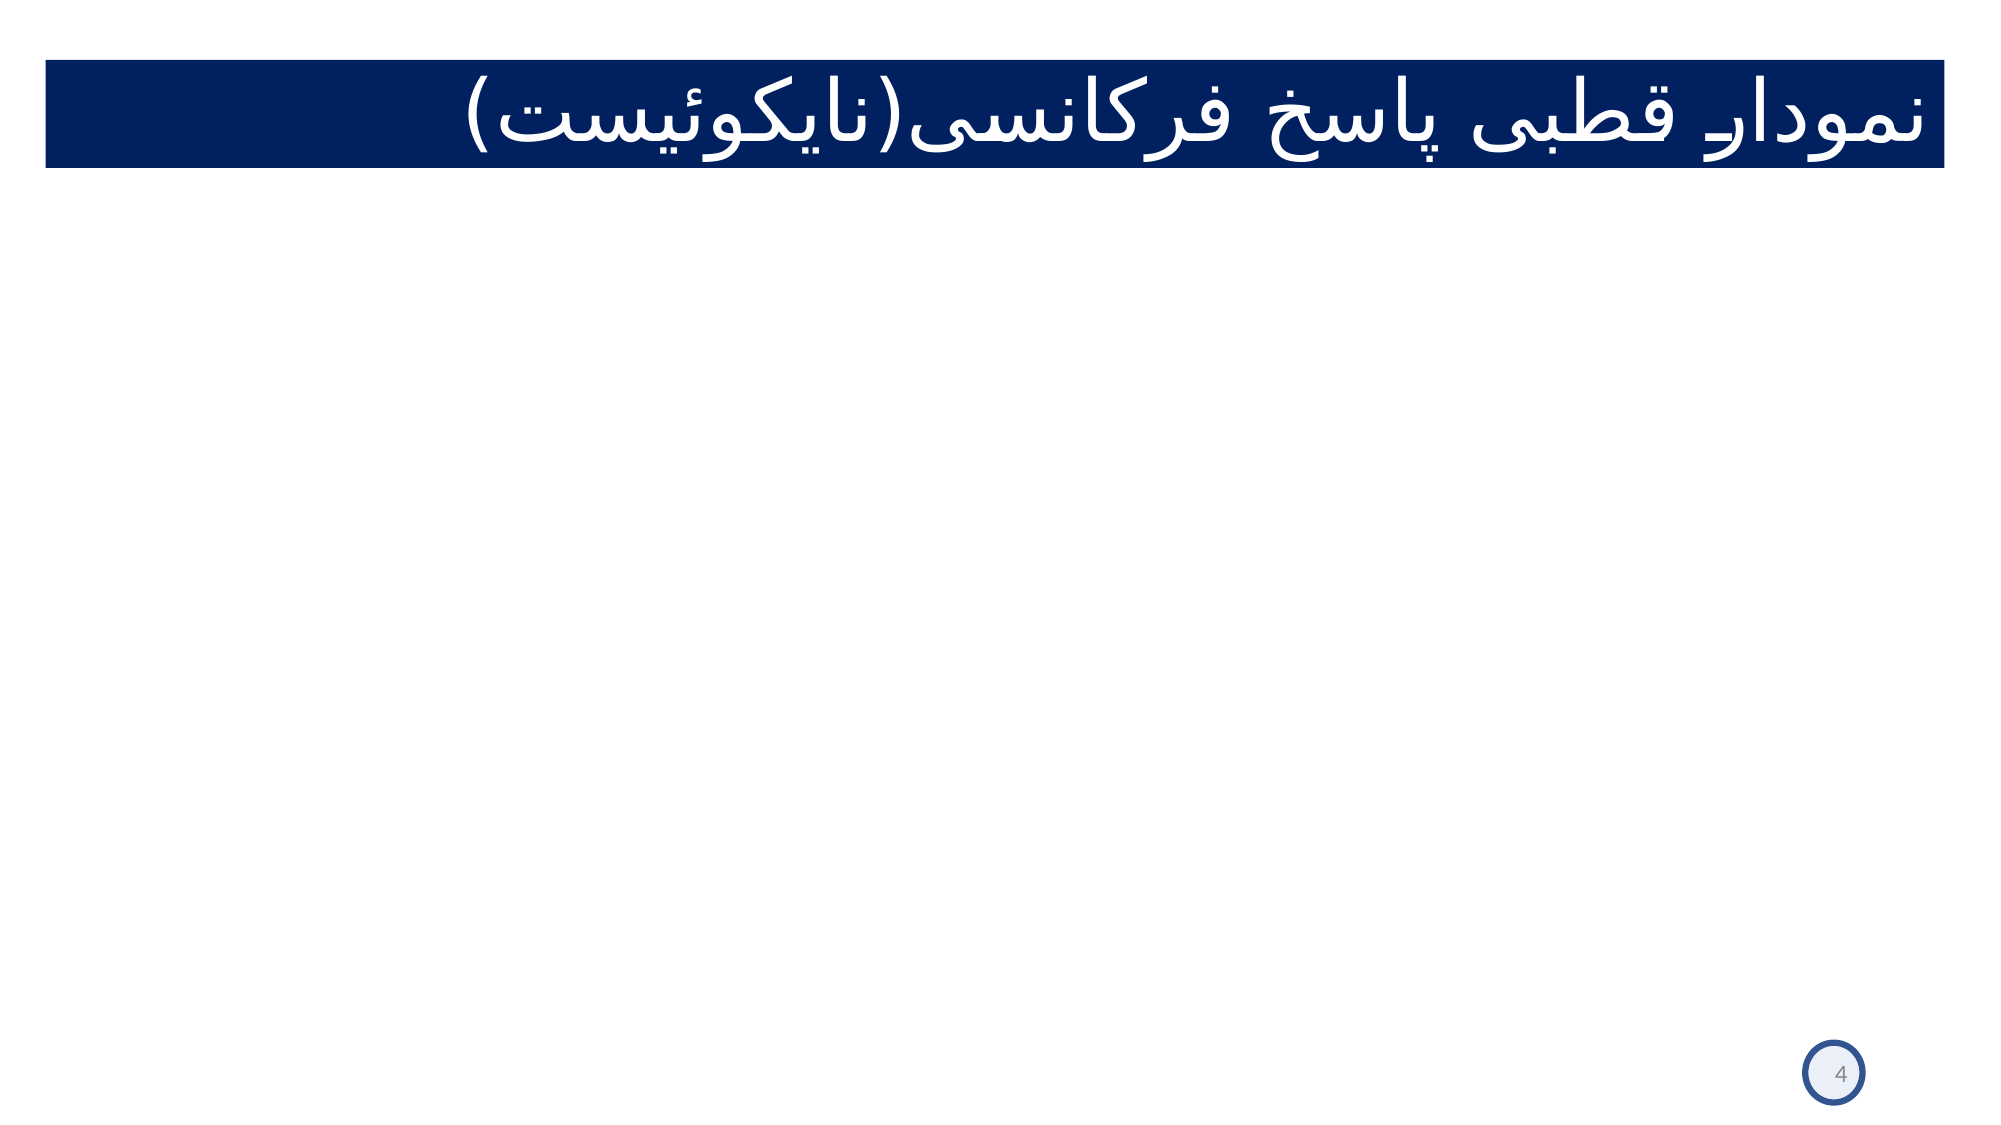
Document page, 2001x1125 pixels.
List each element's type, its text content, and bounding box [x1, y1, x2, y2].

slide_number 4 [1412, 1042, 1863, 1103]
title نمودار قطبی پاسخ فرکانسی(نایکوئیست) [45, 59, 1945, 168]
